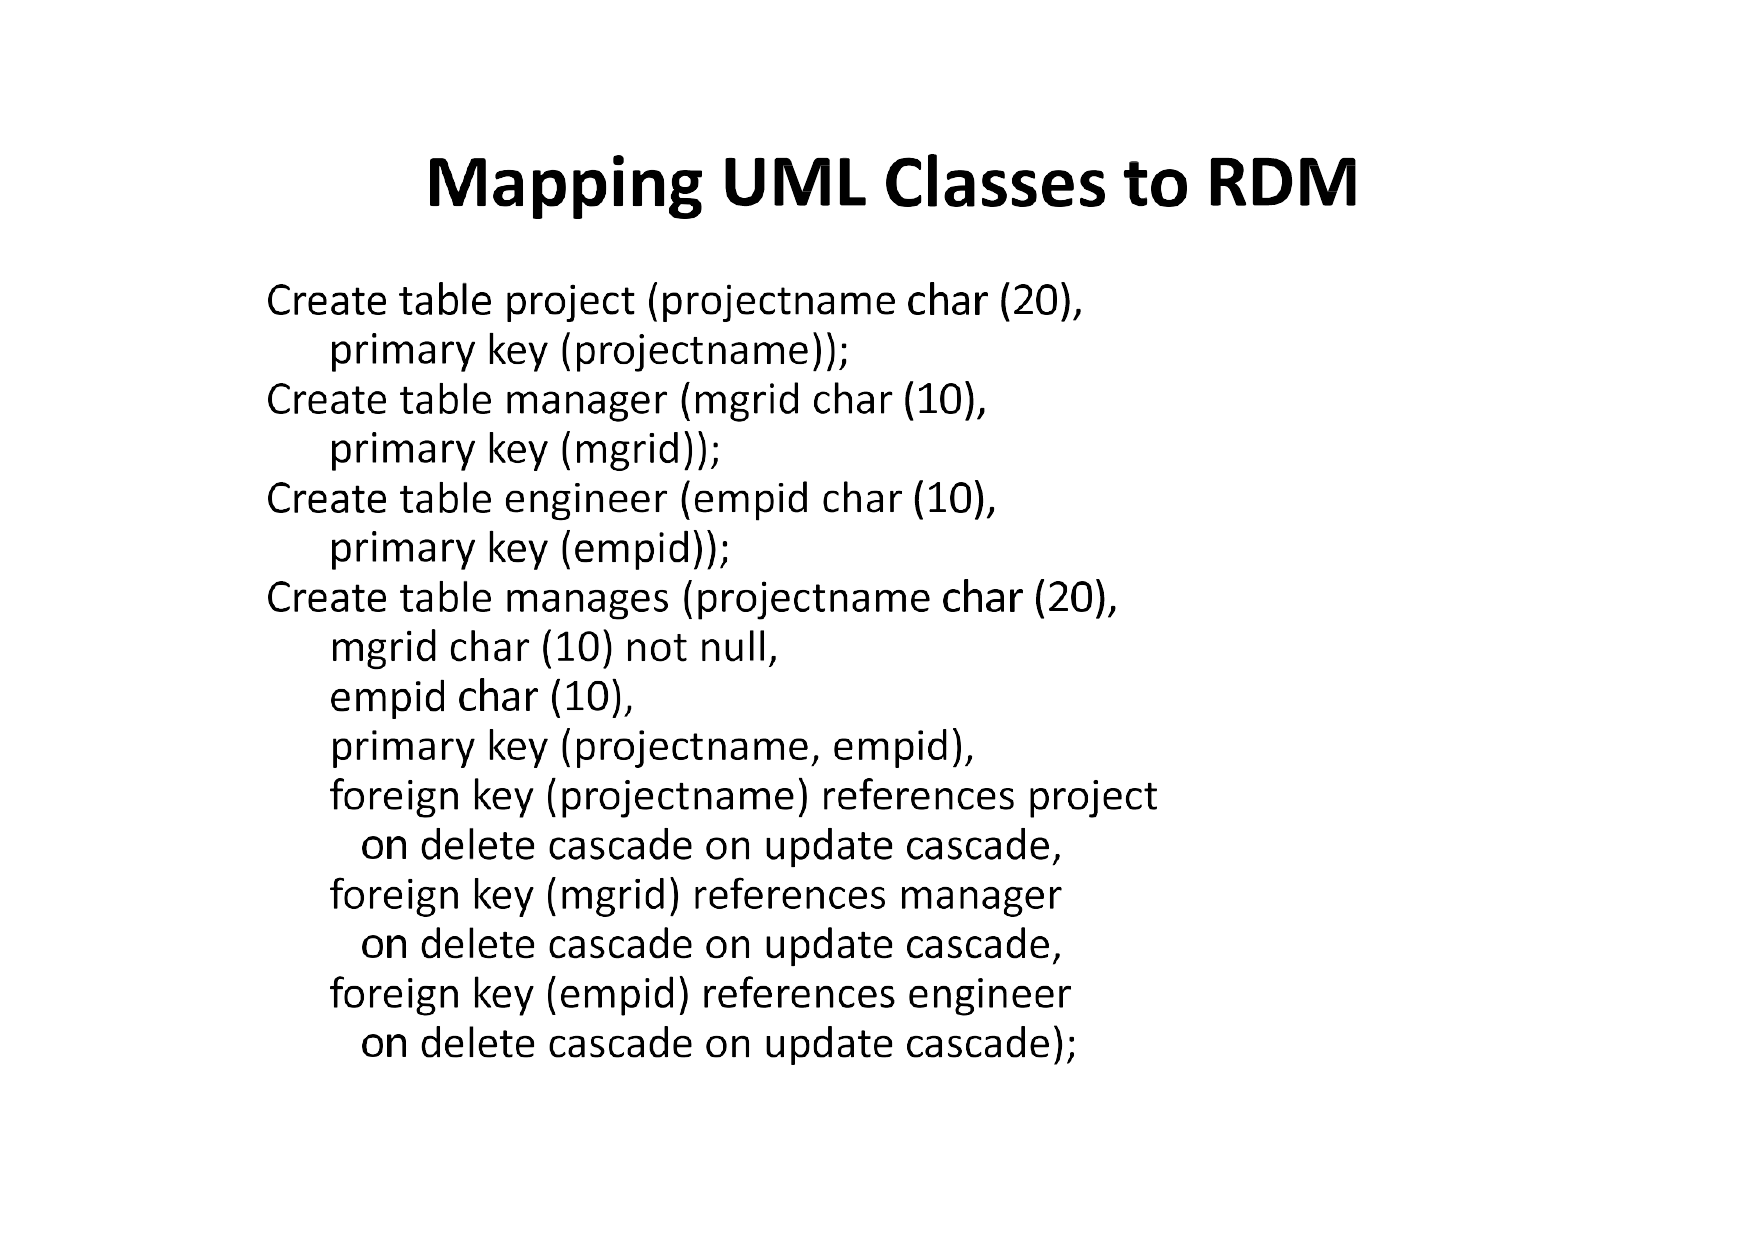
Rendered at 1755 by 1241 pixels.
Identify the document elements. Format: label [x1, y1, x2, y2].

text_box [725, 157, 765, 207]
text_box [774, 157, 830, 206]
picture [430, 155, 702, 219]
text_box [268, 531, 324, 612]
picture [885, 154, 1105, 207]
picture [268, 284, 329, 315]
text_box [329, 281, 1157, 1065]
text_box [839, 157, 866, 206]
text_box [268, 432, 324, 513]
text_box [268, 333, 324, 414]
text_box [1210, 157, 1247, 206]
text_box [1123, 161, 1187, 207]
text_box [1252, 157, 1293, 206]
text_box [1300, 157, 1356, 206]
